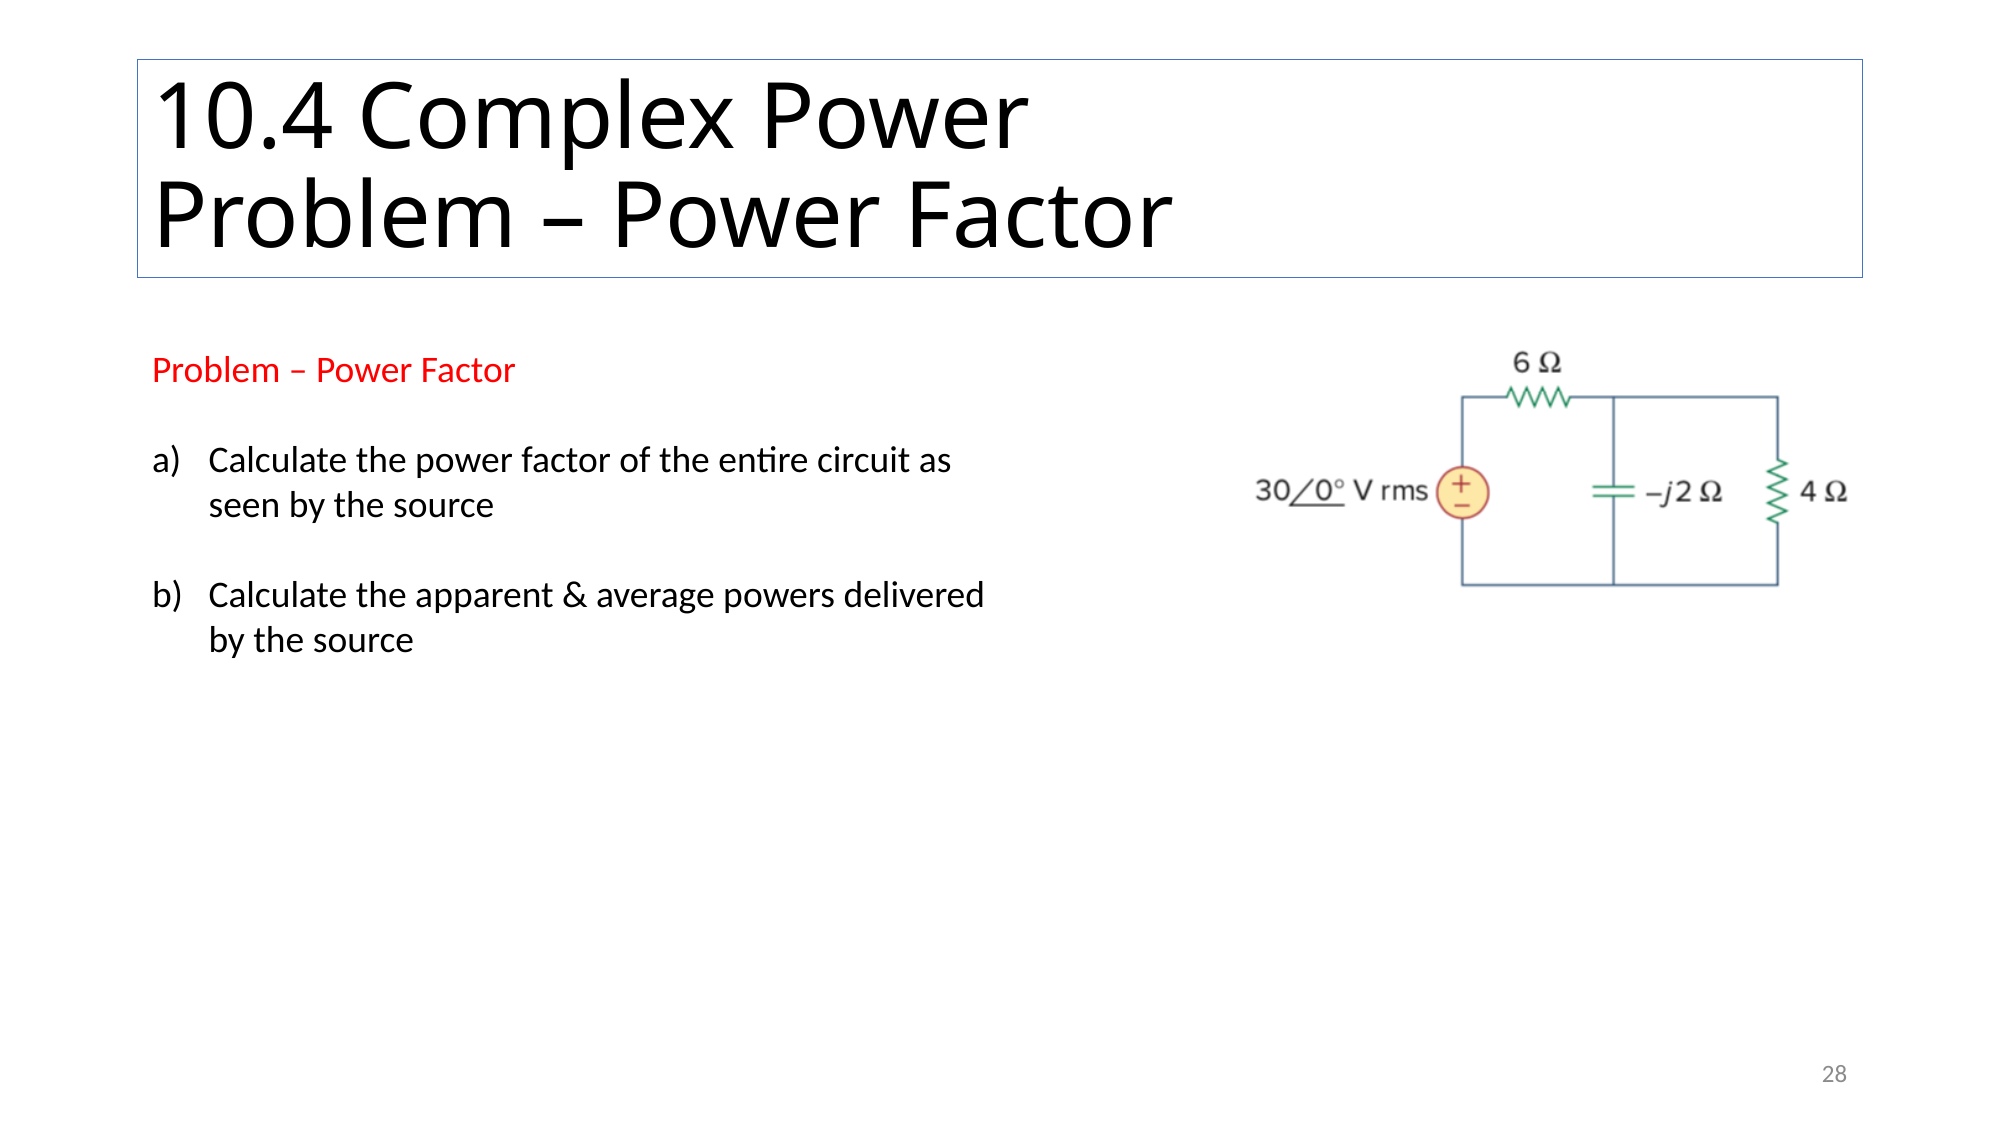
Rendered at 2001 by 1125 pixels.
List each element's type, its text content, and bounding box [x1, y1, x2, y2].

picture [1220, 337, 1876, 610]
text_box Problem – Power Factor Calculate the power factor of the entire circuit as seen by the source Calculate the apparent & average powers delivered by the source [137, 337, 1035, 667]
title 10.4 Complex Power Problem – Power Factor [137, 59, 1863, 278]
slide_number 28 [1412, 1042, 1863, 1103]
